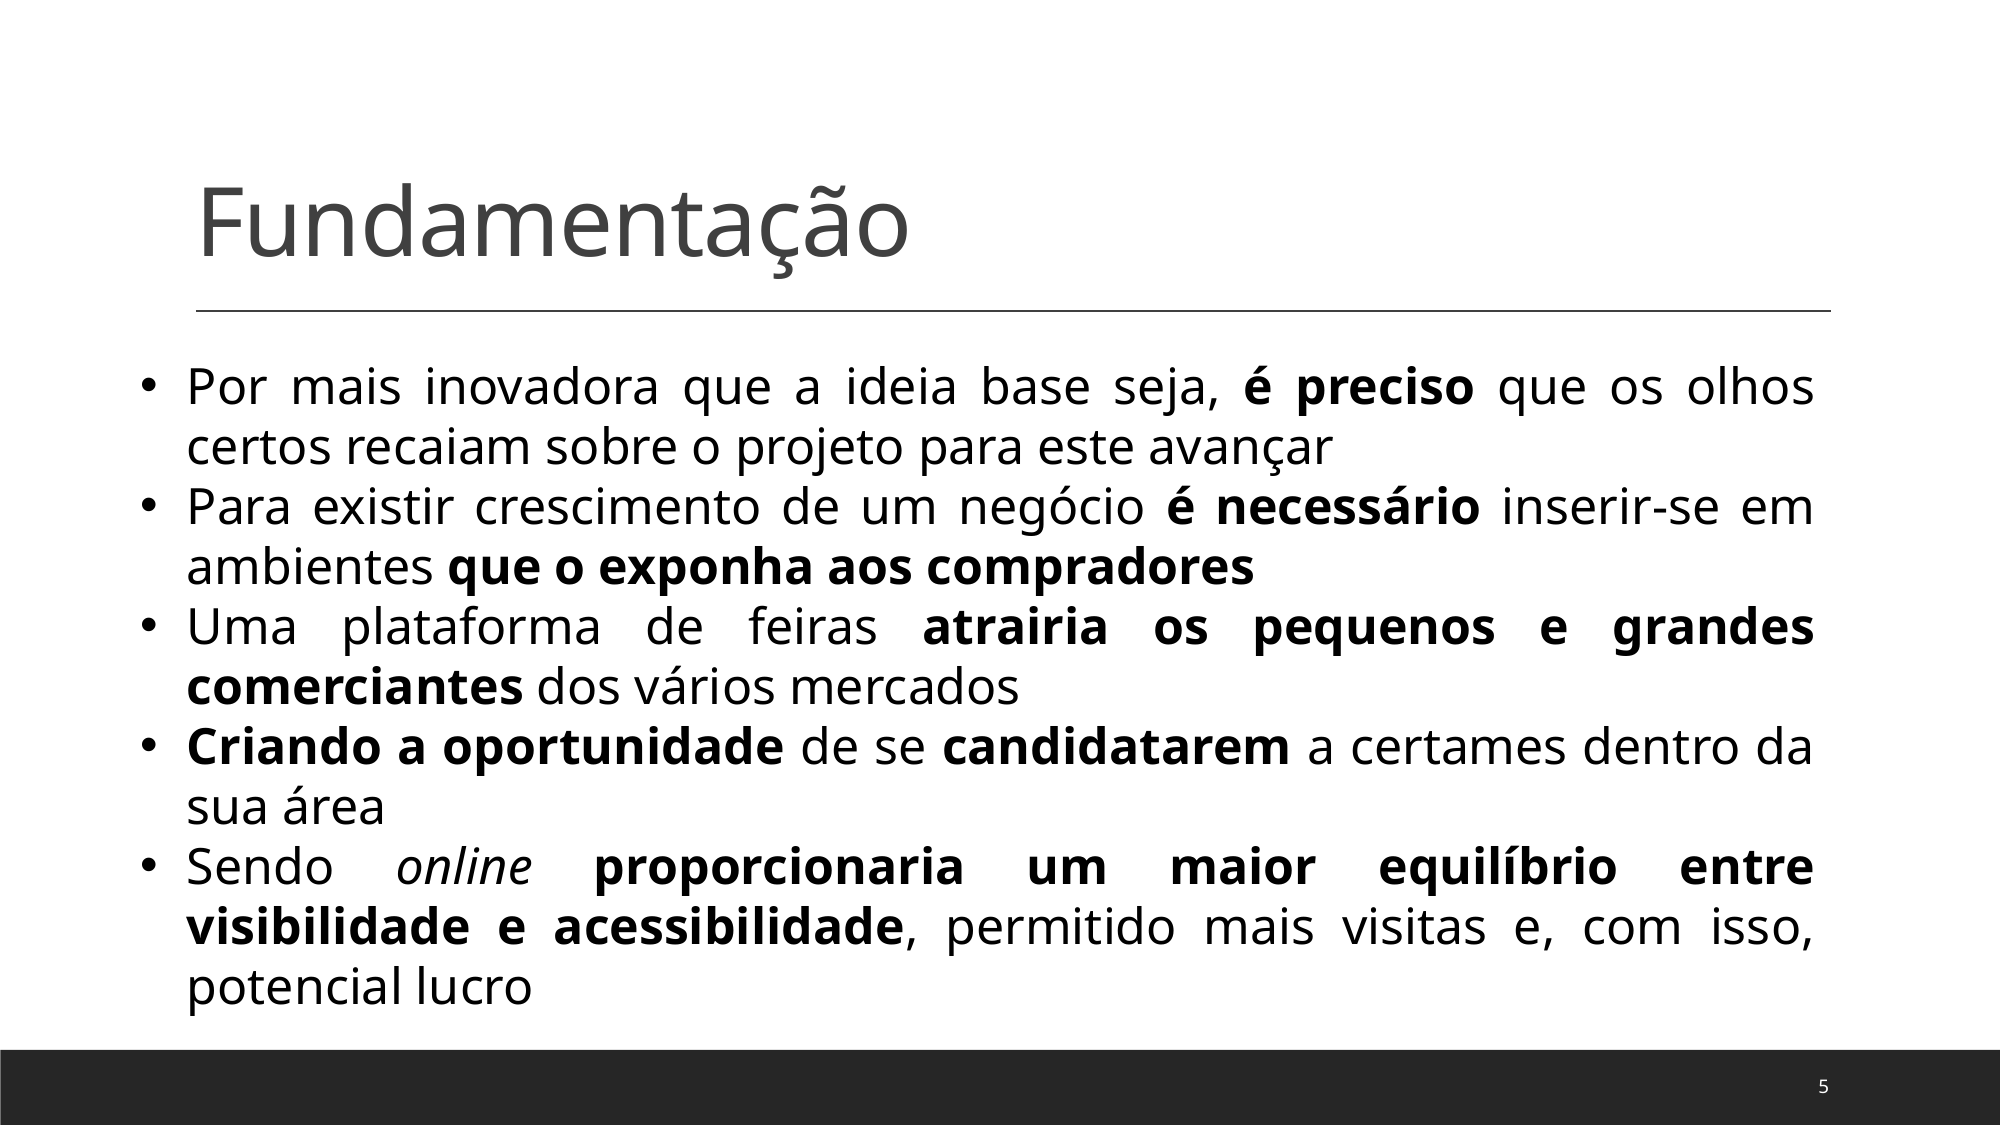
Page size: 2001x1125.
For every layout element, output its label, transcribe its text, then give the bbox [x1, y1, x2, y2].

slide_number 5 [1803, 1057, 1932, 1118]
title Fundamentação [180, 47, 1830, 285]
text_box Por mais inovadora que a ideia base seja, é preciso que os olhos certos recaiam sobre o projeto para este avançar Para existir crescimento de um negócio é necessário inserir-se em ambientes que o exponha aos compradores Uma plataforma de feiras atrairia os pequenos e grandes comerciantes dos vários mercados Criando a oportunidade de se candidatarem a certames dentro da sua área Sendo online proporcionaria um maior equilíbrio entre visibilidade e acessibilidade, permitido mais visitas e, com isso, potencial lucro [125, 346, 1830, 1022]
